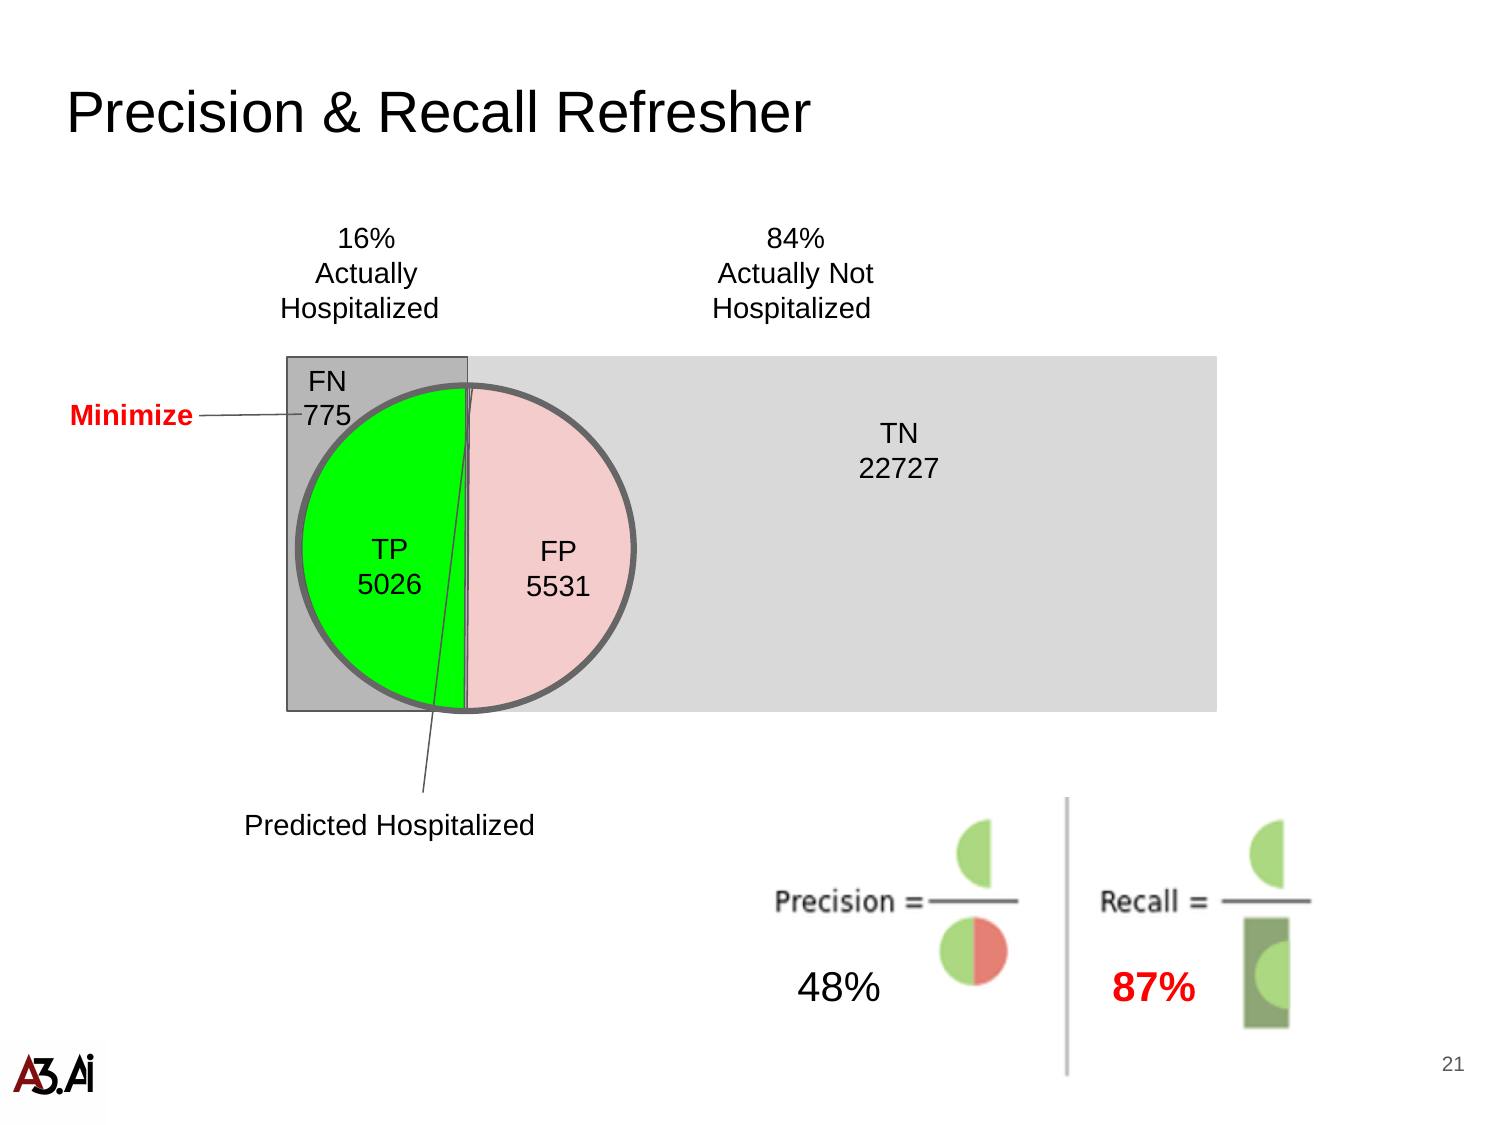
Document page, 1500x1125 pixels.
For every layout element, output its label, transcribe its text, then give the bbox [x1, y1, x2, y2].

picture [735, 796, 1353, 1086]
text_box Minimize [0, 381, 302, 448]
text_box 84% Actually Not Hospitalized [660, 204, 932, 306]
text_box FP 5531 [572, 517, 694, 676]
text_box [297, 385, 634, 712]
text_box Predicted Hospitalized [200, 791, 580, 858]
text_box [422, 710, 468, 793]
title Precision & Recall Refresher [51, 59, 1449, 185]
text_box FN 775 [249, 346, 406, 434]
text_box 16% Actually Hospitalized [265, 204, 468, 306]
slide_number ‹#› [1389, 1019, 1480, 1106]
text_box [406, 357, 468, 395]
text_box [468, 357, 1217, 712]
text_box [286, 434, 431, 712]
text_box TN 22727 [763, 399, 1035, 583]
picture [0, 1038, 107, 1125]
